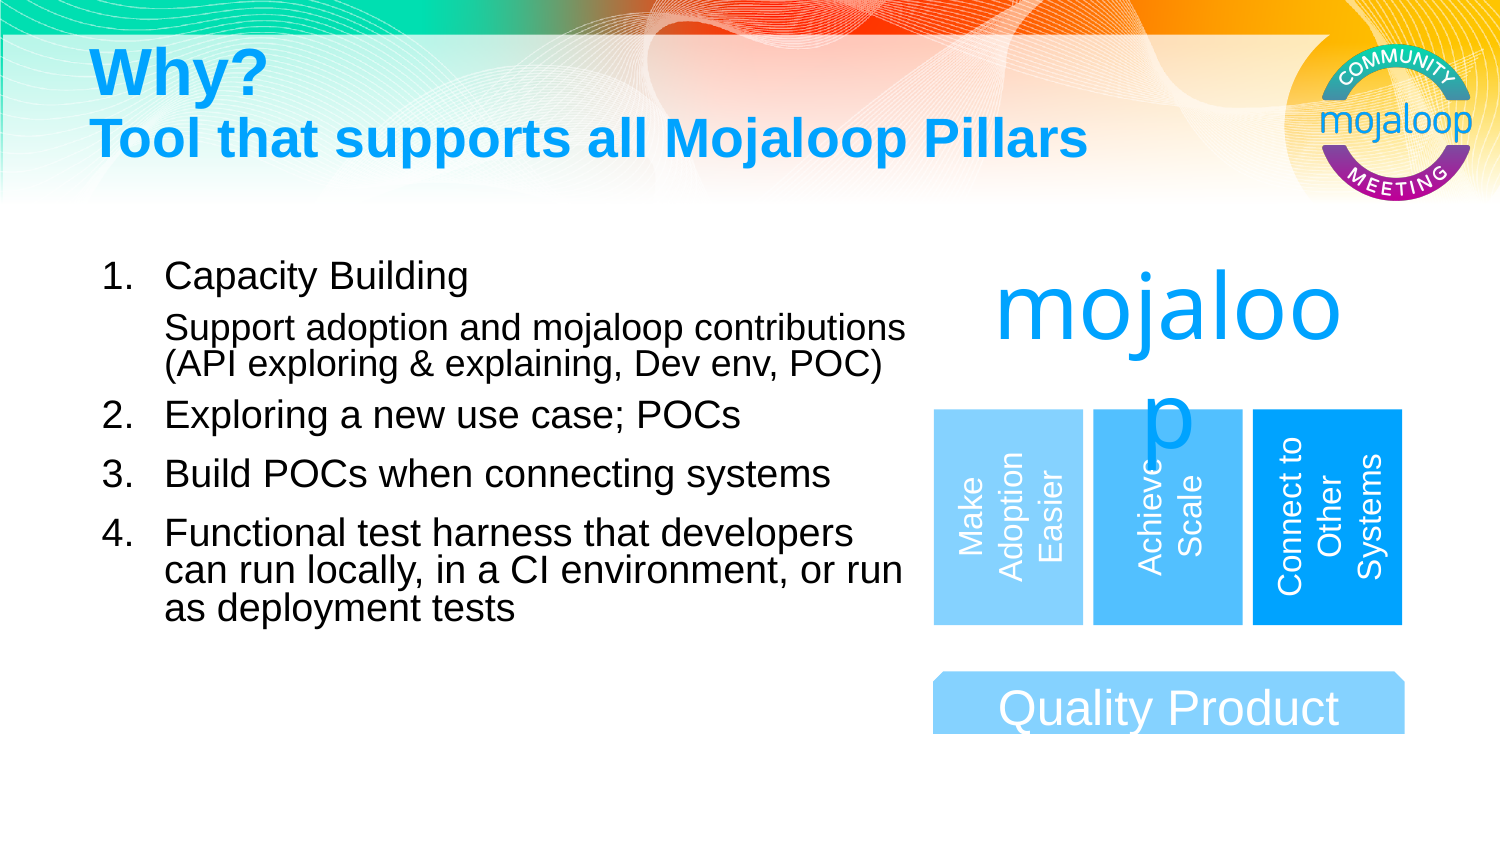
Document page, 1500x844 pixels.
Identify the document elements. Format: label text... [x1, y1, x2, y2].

title Why? Tool that supports all Mojaloop Pillars [83, 34, 1200, 173]
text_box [932, 232, 1405, 735]
picture [0, 0, 1500, 844]
list Capacity Building Support adoption and mojaloop contributions (API exploring & explaining, Dev env, POC) Exploring a new use case; POCs Build POCs when connecting systems Functional test harness that developers can run locally, in a CI environment, or run as deployment tests [83, 256, 924, 800]
